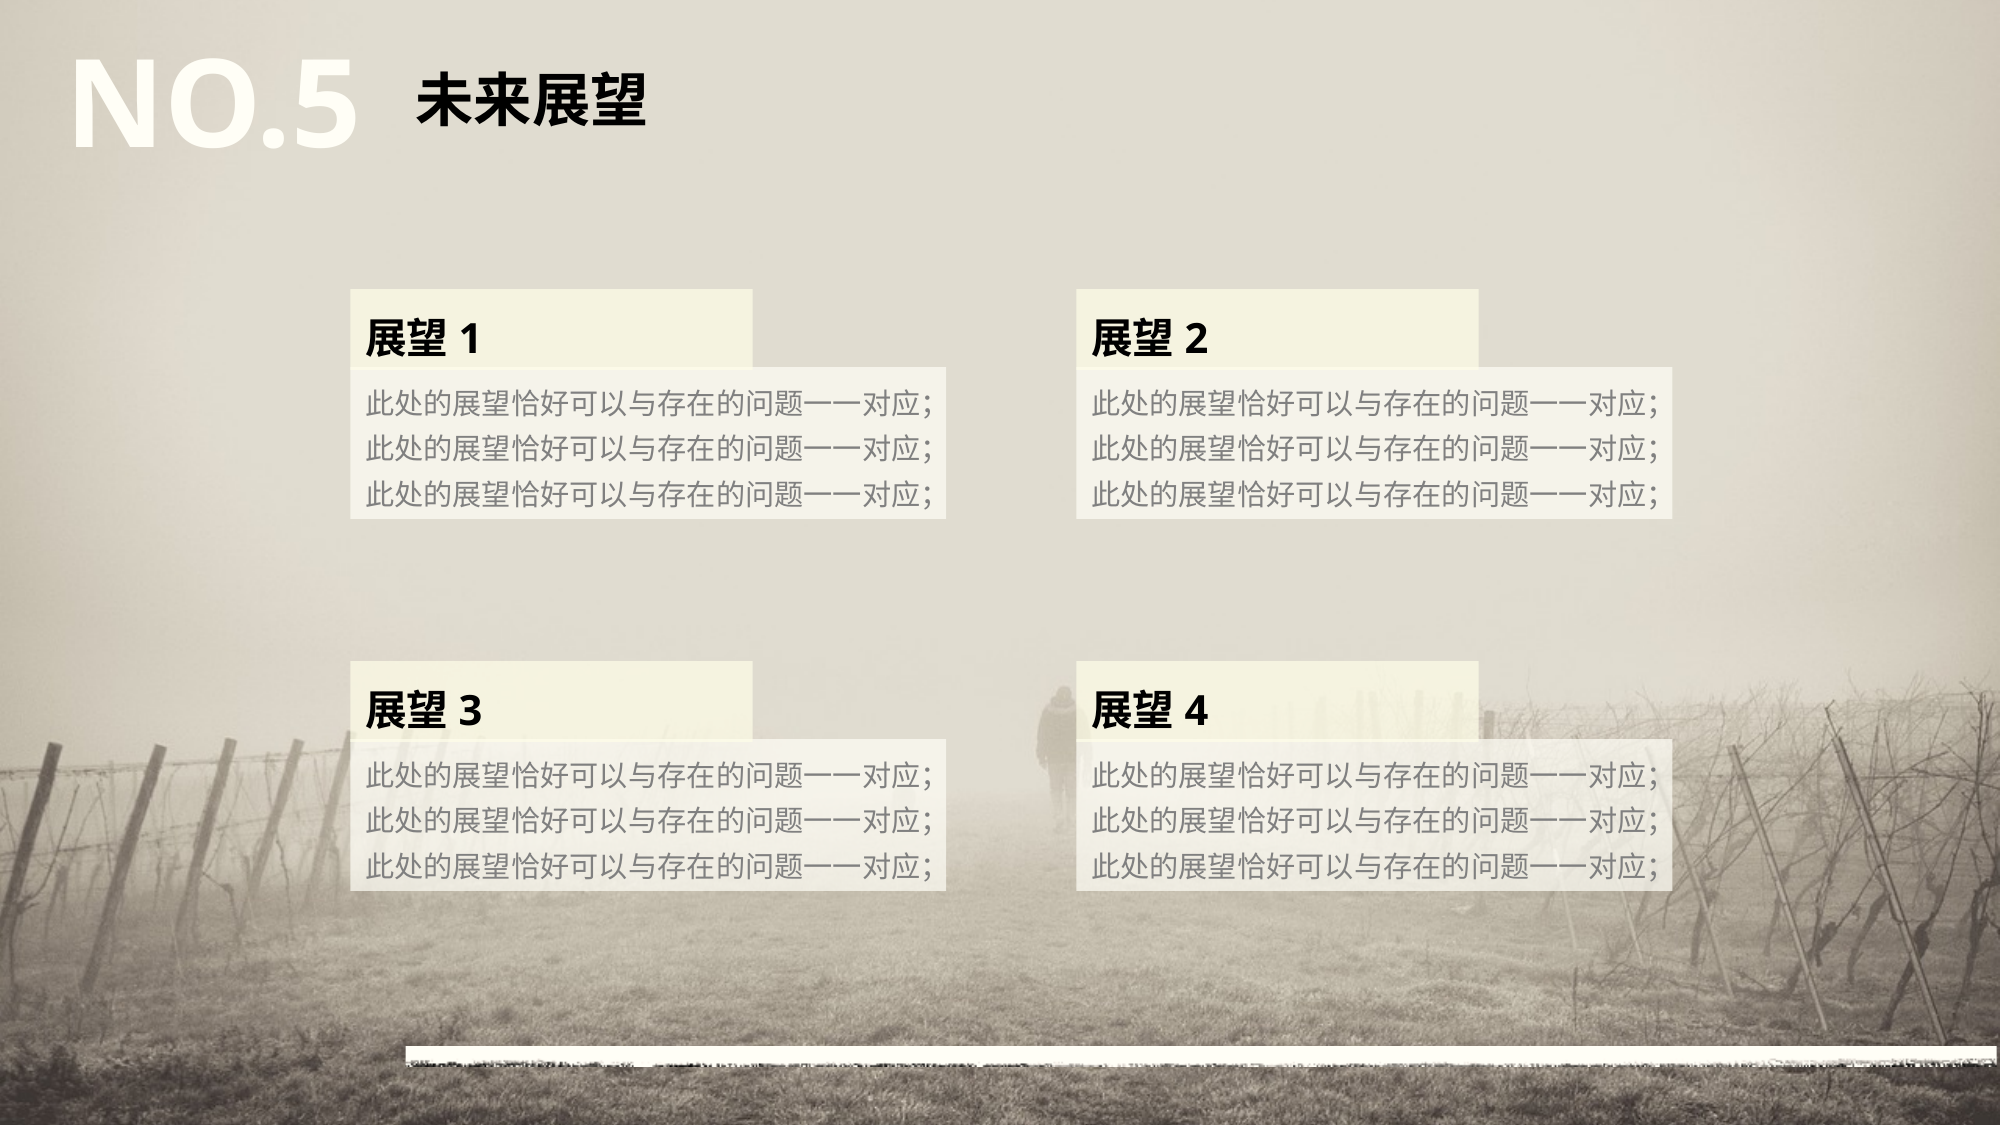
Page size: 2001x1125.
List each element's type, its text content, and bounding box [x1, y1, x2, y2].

text_box 此处的展望恰好可以与存在的问题一一对应；此处的展望恰好可以与存在的问题一一对应； 此处的展望恰好可以与存在的问题一一对应； [350, 739, 947, 891]
text_box 此处的展望恰好可以与存在的问题一一对应； 此处的展望恰好可以与存在的问题一一对应； 此处的展望恰好可以与存在的问题一一对应； [1076, 367, 1673, 519]
text_box 此处的展望恰好可以与存在的问题一一对应；此处的展望恰好可以与存在的问题一一对应； 此处的展望恰好可以与存在的问题一一对应； [1076, 739, 1673, 891]
text_box 此处的展望恰好可以与存在的问题一一对应；此处的展望恰好可以与存在的问题一一对应； 此处的展望恰好可以与存在的问题一一对应； [350, 367, 947, 519]
list NO.5 [50, 34, 500, 182]
text_box 展望2 [1076, 289, 1479, 370]
text_box 展望1 [350, 289, 753, 370]
text_box 展望3 [350, 661, 753, 742]
text_box 展望4 [1076, 661, 1479, 742]
text_box 未来展望 [400, 34, 706, 141]
picture [0, 0, 2000, 1125]
